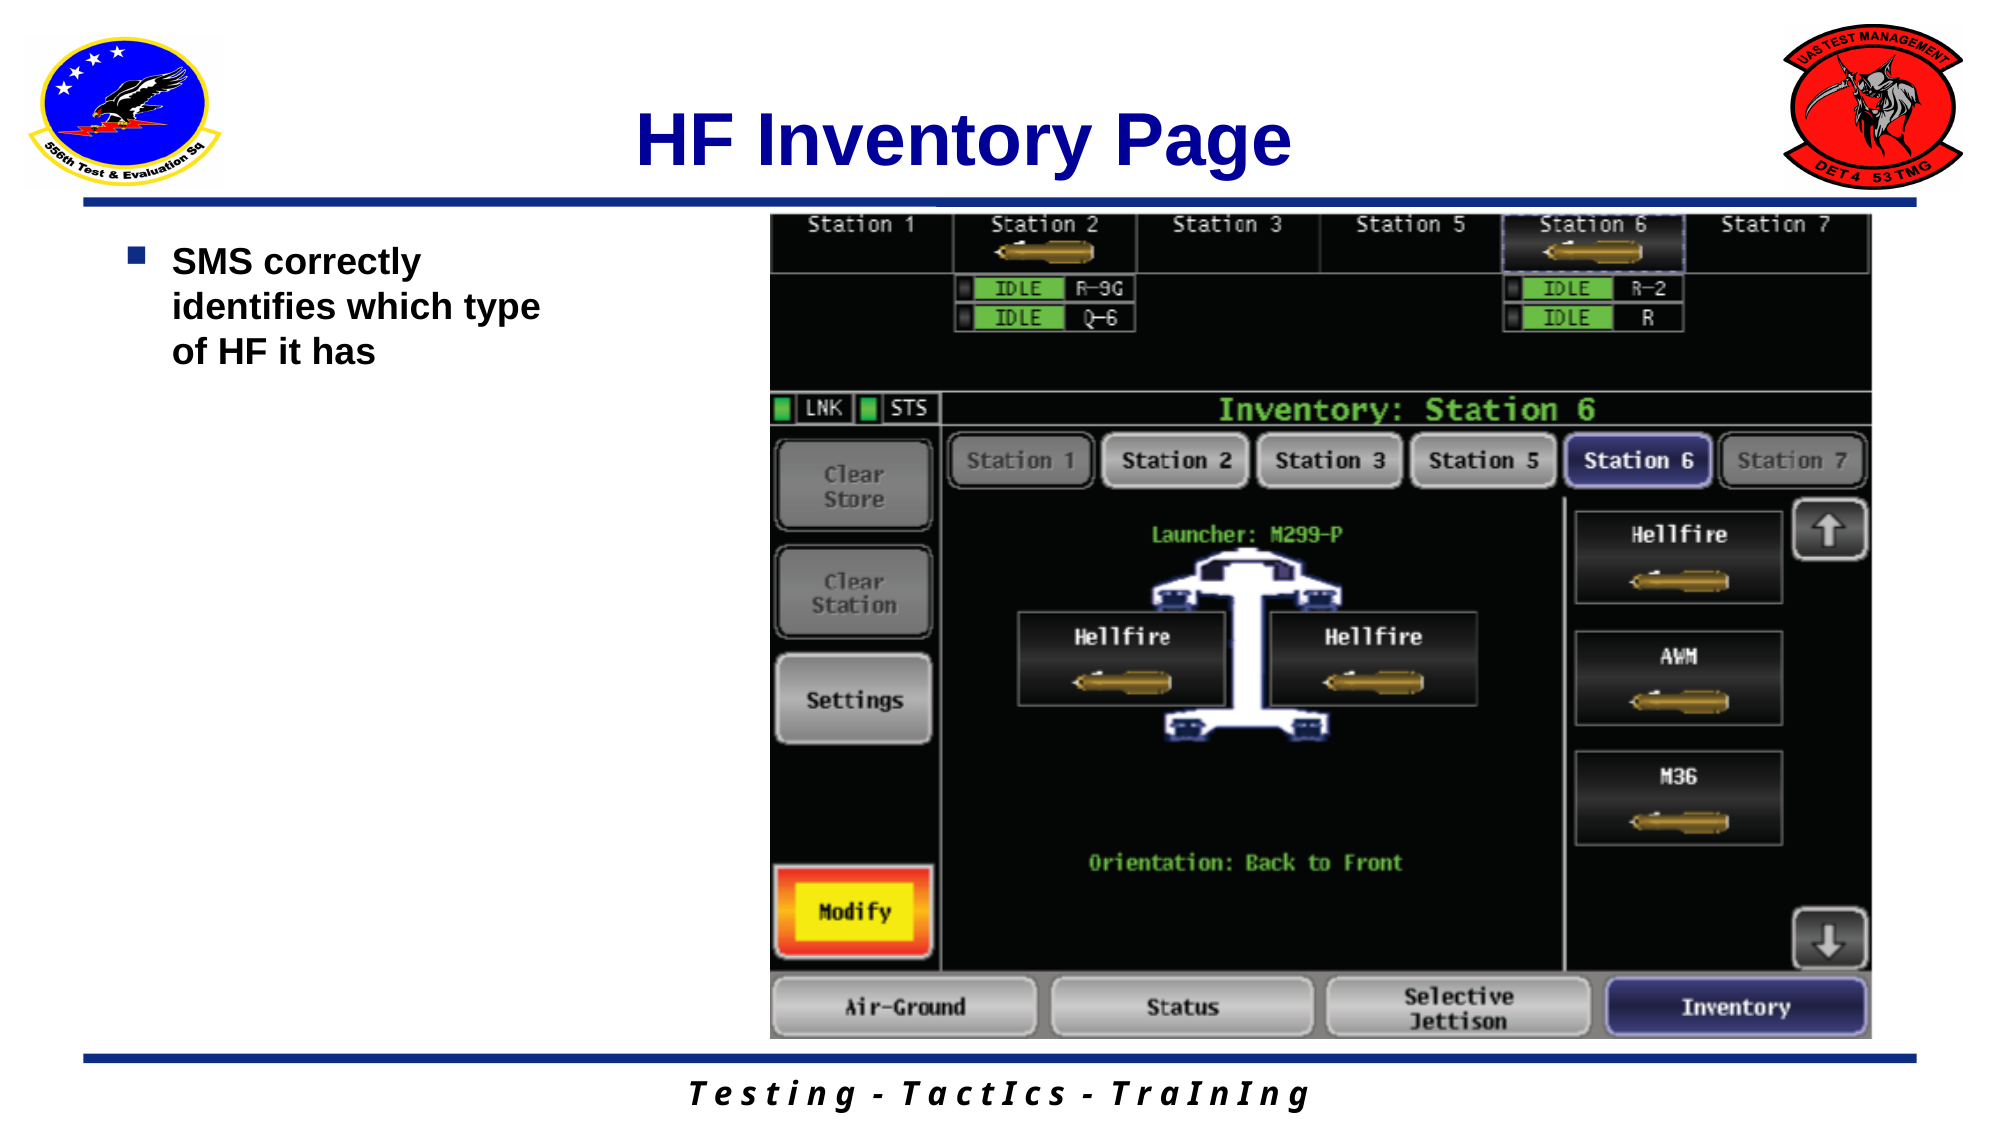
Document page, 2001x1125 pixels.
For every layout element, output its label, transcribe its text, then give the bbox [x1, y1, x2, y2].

picture [24, 35, 225, 188]
title HF Inventory Page [222, 41, 1707, 230]
list SMS correctly identifies which type of HF it has [43, 229, 591, 1125]
picture [769, 211, 1874, 1039]
picture [1783, 24, 1963, 190]
